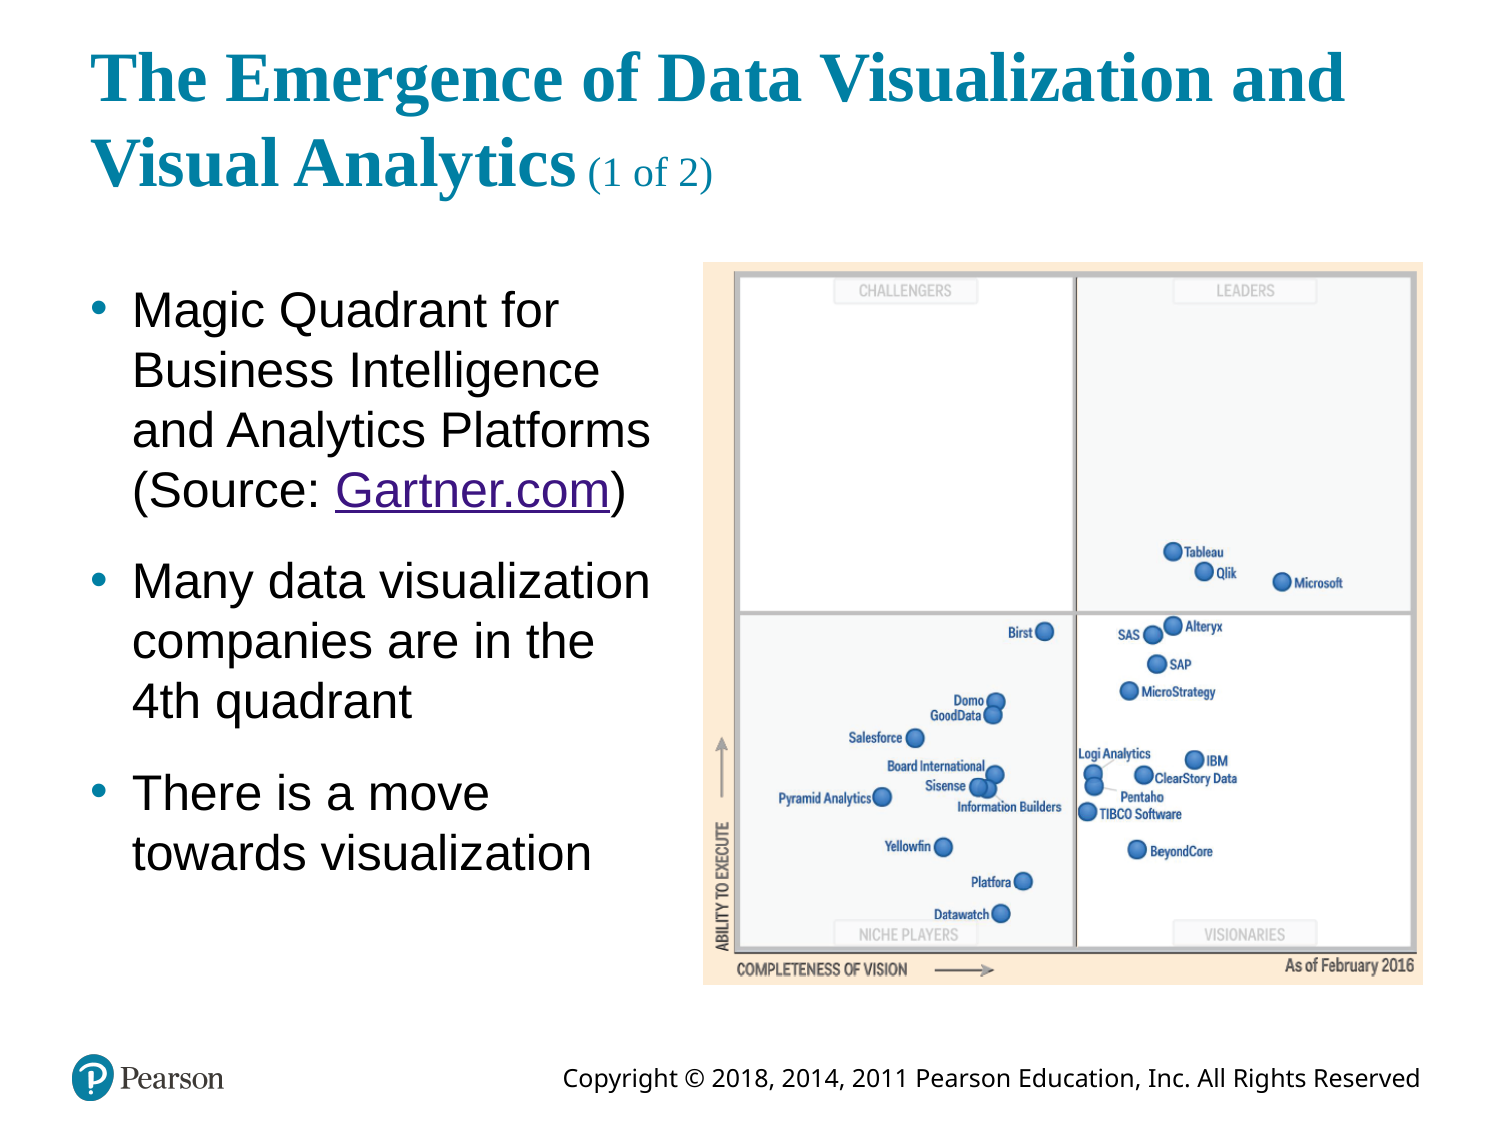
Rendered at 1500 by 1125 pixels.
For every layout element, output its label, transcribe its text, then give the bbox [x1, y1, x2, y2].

picture [72, 1054, 88, 1070]
picture [703, 262, 1423, 986]
picture [80, 1063, 106, 1088]
picture [72, 1087, 83, 1101]
title The Emergence of Data Visualization and Visual Analytics (1 of 2) [75, 35, 1425, 216]
picture [98, 1054, 224, 1101]
list Magic Quadrant for Business Intelligence and Analytics Platforms (Source: Gartner.com) Many data visualization companies are in the 4th quadrant There is a move towards visualization [75, 262, 691, 946]
